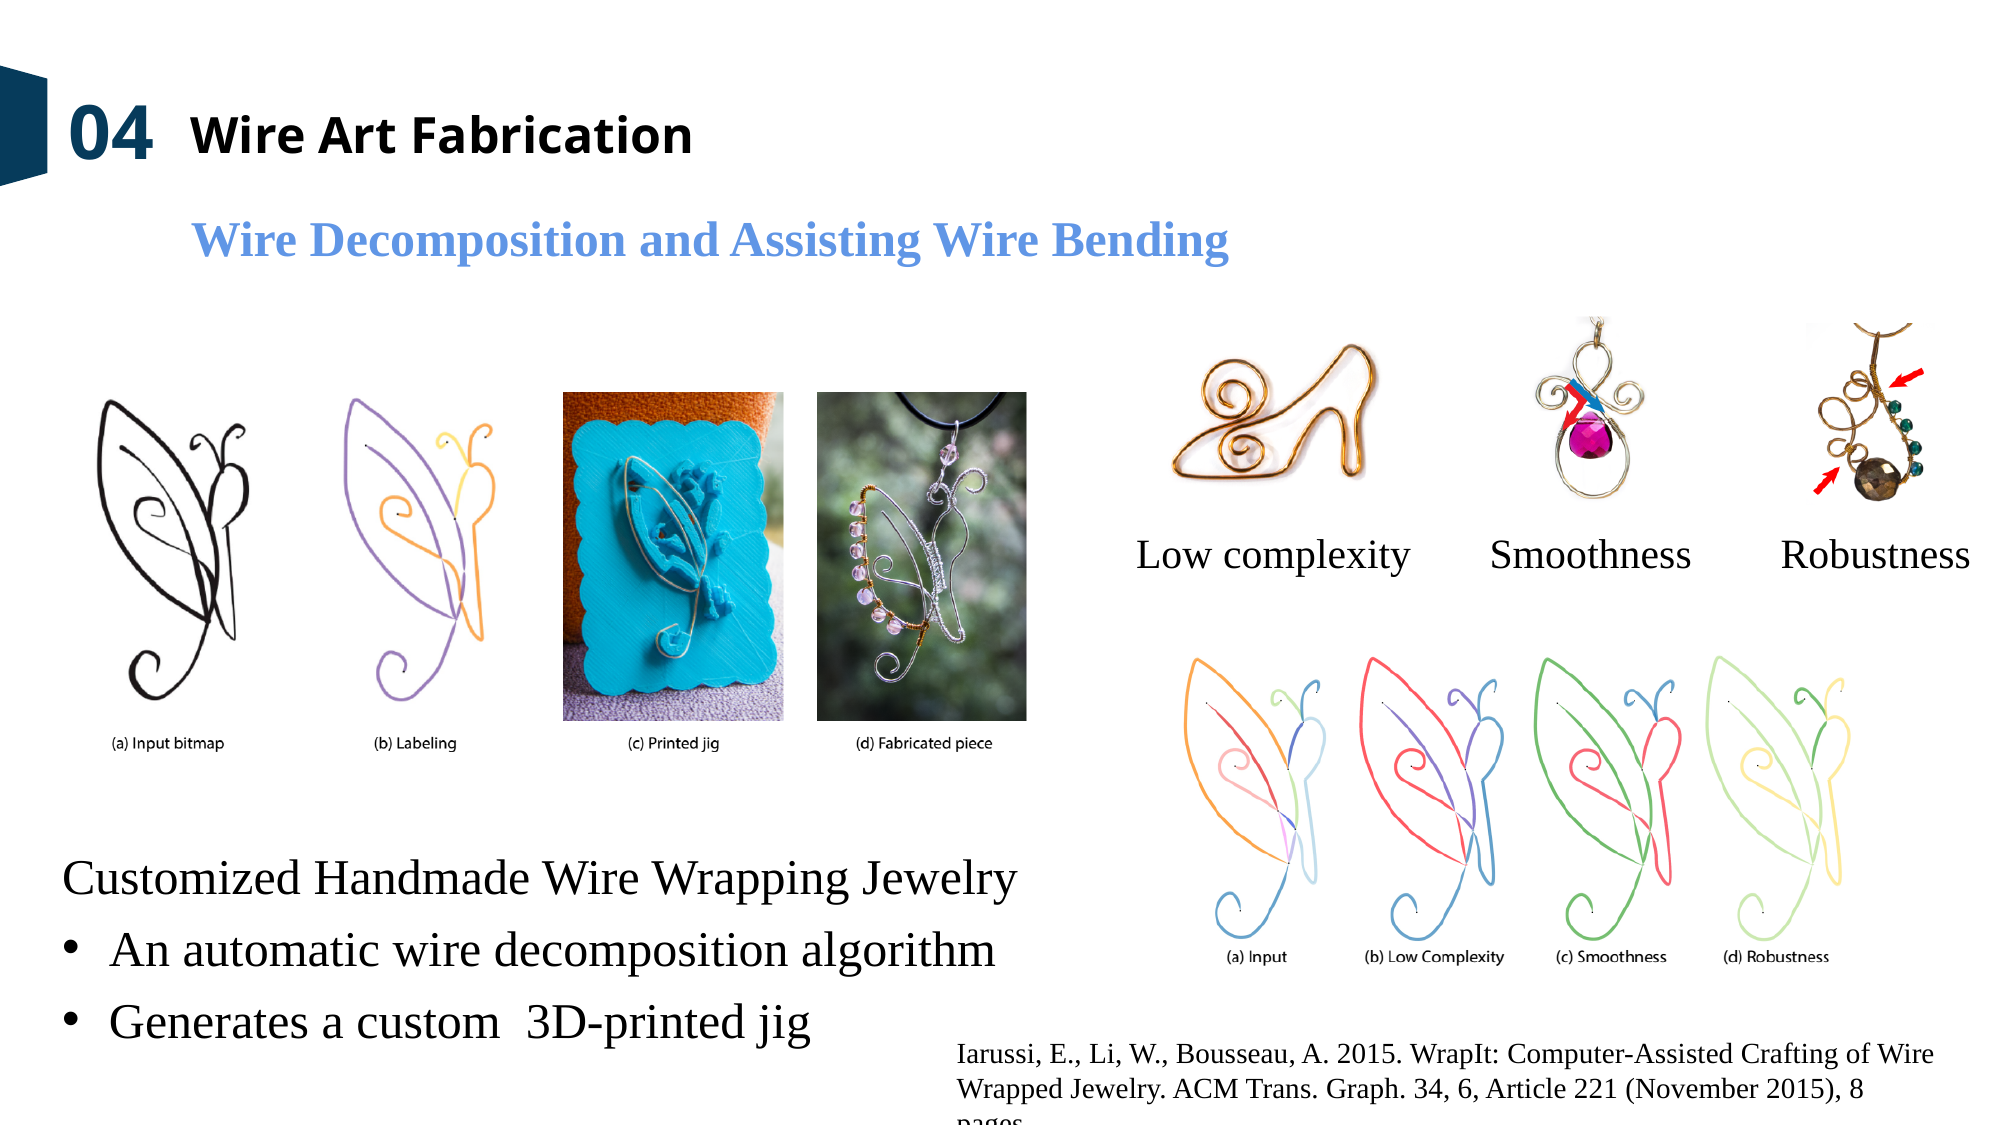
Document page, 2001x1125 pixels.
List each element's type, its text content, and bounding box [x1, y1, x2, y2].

picture [1521, 310, 1661, 505]
text_box Iarussi, E., Li, W., Bousseau, A. 2015. WrapIt: Computer-Assisted Crafting of Wire Wrapped Jewelry. ACM Trans. Graph. 34, 6, Article 221 (November 2015), 8 pages. [941, 1026, 1953, 1125]
text_box Robustness [1765, 519, 1987, 585]
text_box Smoothness [1474, 519, 1707, 585]
text_box [0, 64, 49, 188]
picture [1806, 311, 1946, 505]
text_box Customized Handmade Wire Wrapping Jewelry An automatic wire decomposition algorithm Generates a custom 3D-printed jig [47, 825, 1191, 1056]
picture [70, 376, 1054, 765]
picture [1164, 638, 1879, 979]
text_box Wire Decomposition and Assisting Wire Bending [175, 198, 1766, 274]
text_box 04 [53, 77, 176, 183]
text_box Wire Art Fabrication [176, 95, 1809, 171]
picture [1159, 310, 1389, 505]
text_box Low complexity [1121, 519, 1427, 585]
